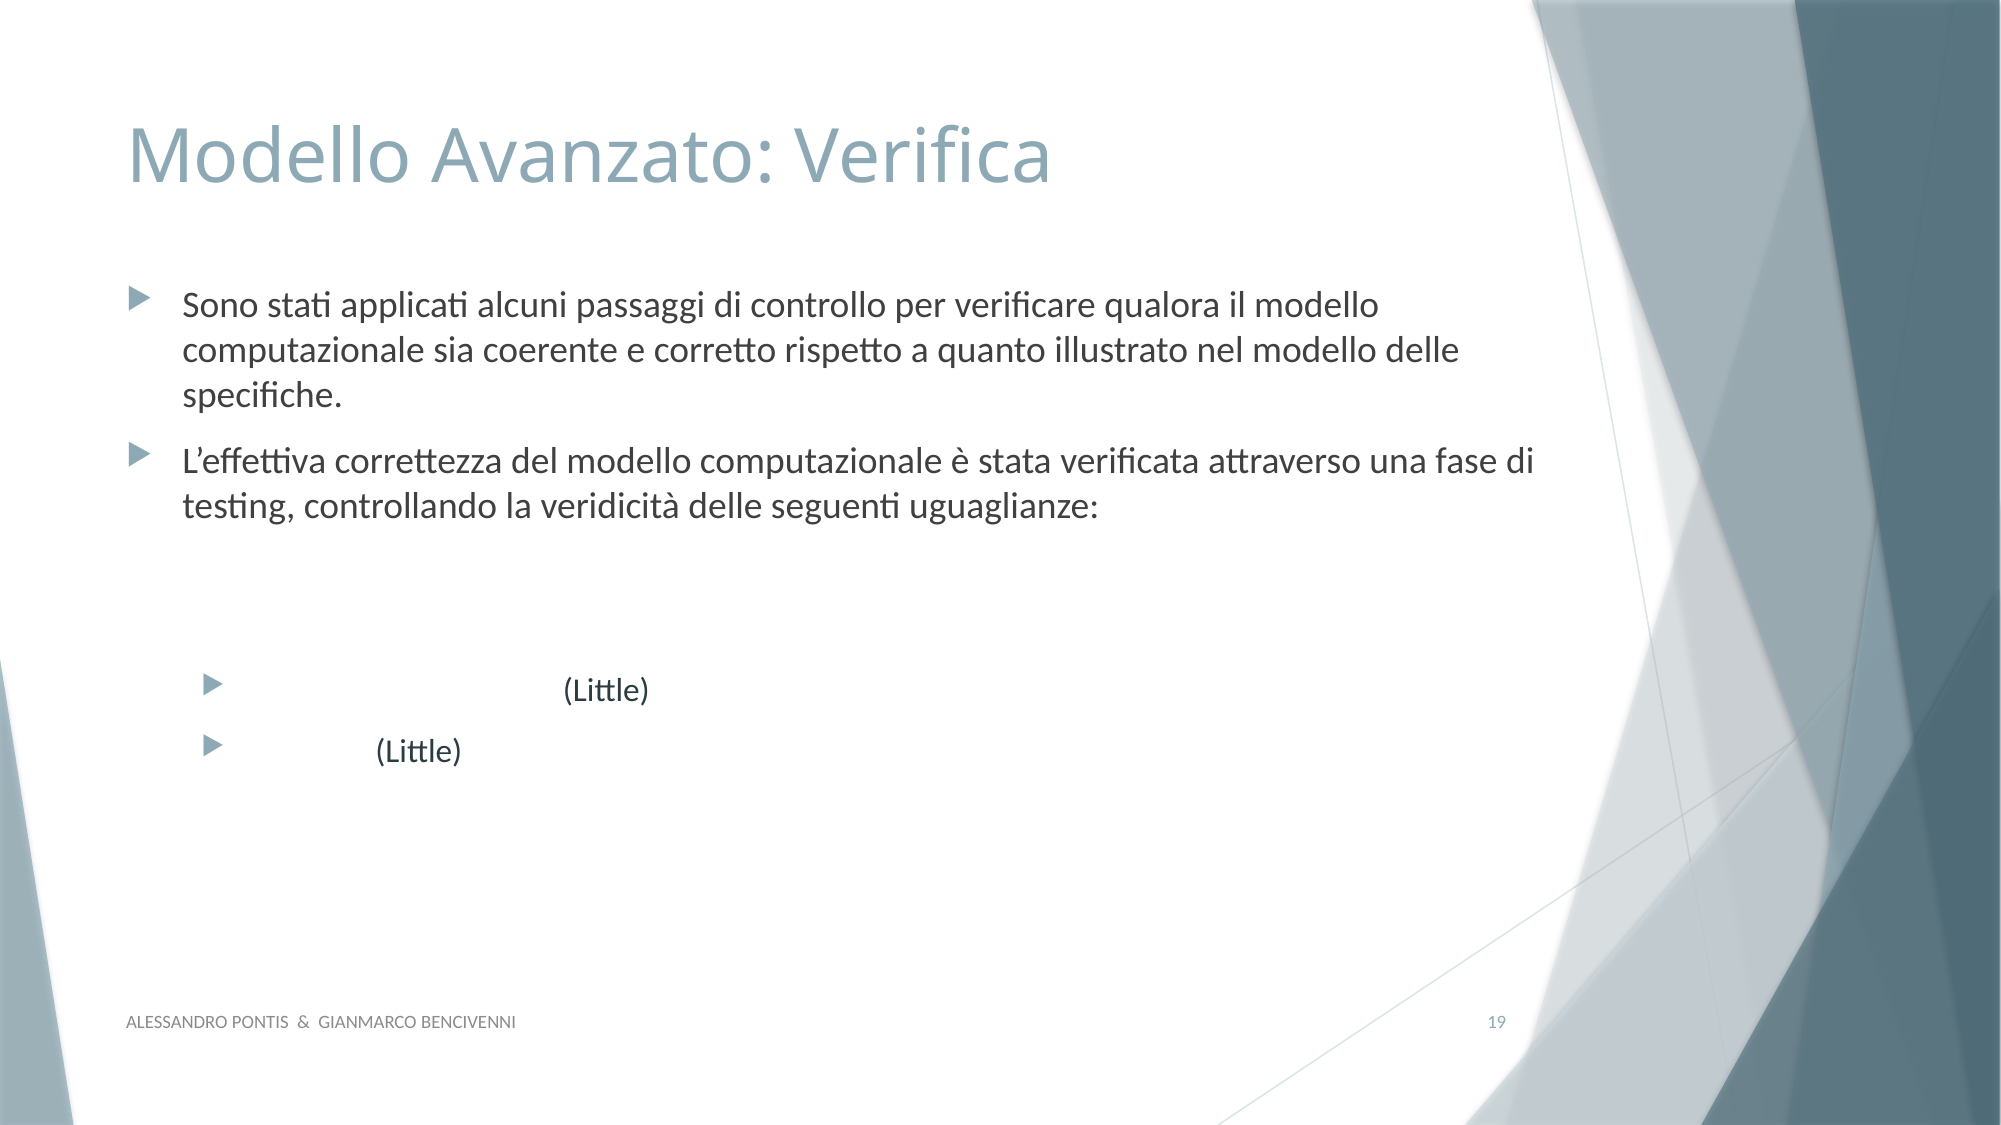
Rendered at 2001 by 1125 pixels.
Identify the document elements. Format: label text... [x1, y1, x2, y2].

slide_number 19 [1409, 991, 1522, 1051]
footer ALESSANDRO PONTIS & GIANMARCO BENCIVENNI [111, 991, 1145, 1051]
title Modello Avanzato: Verifica [111, 99, 1522, 317]
